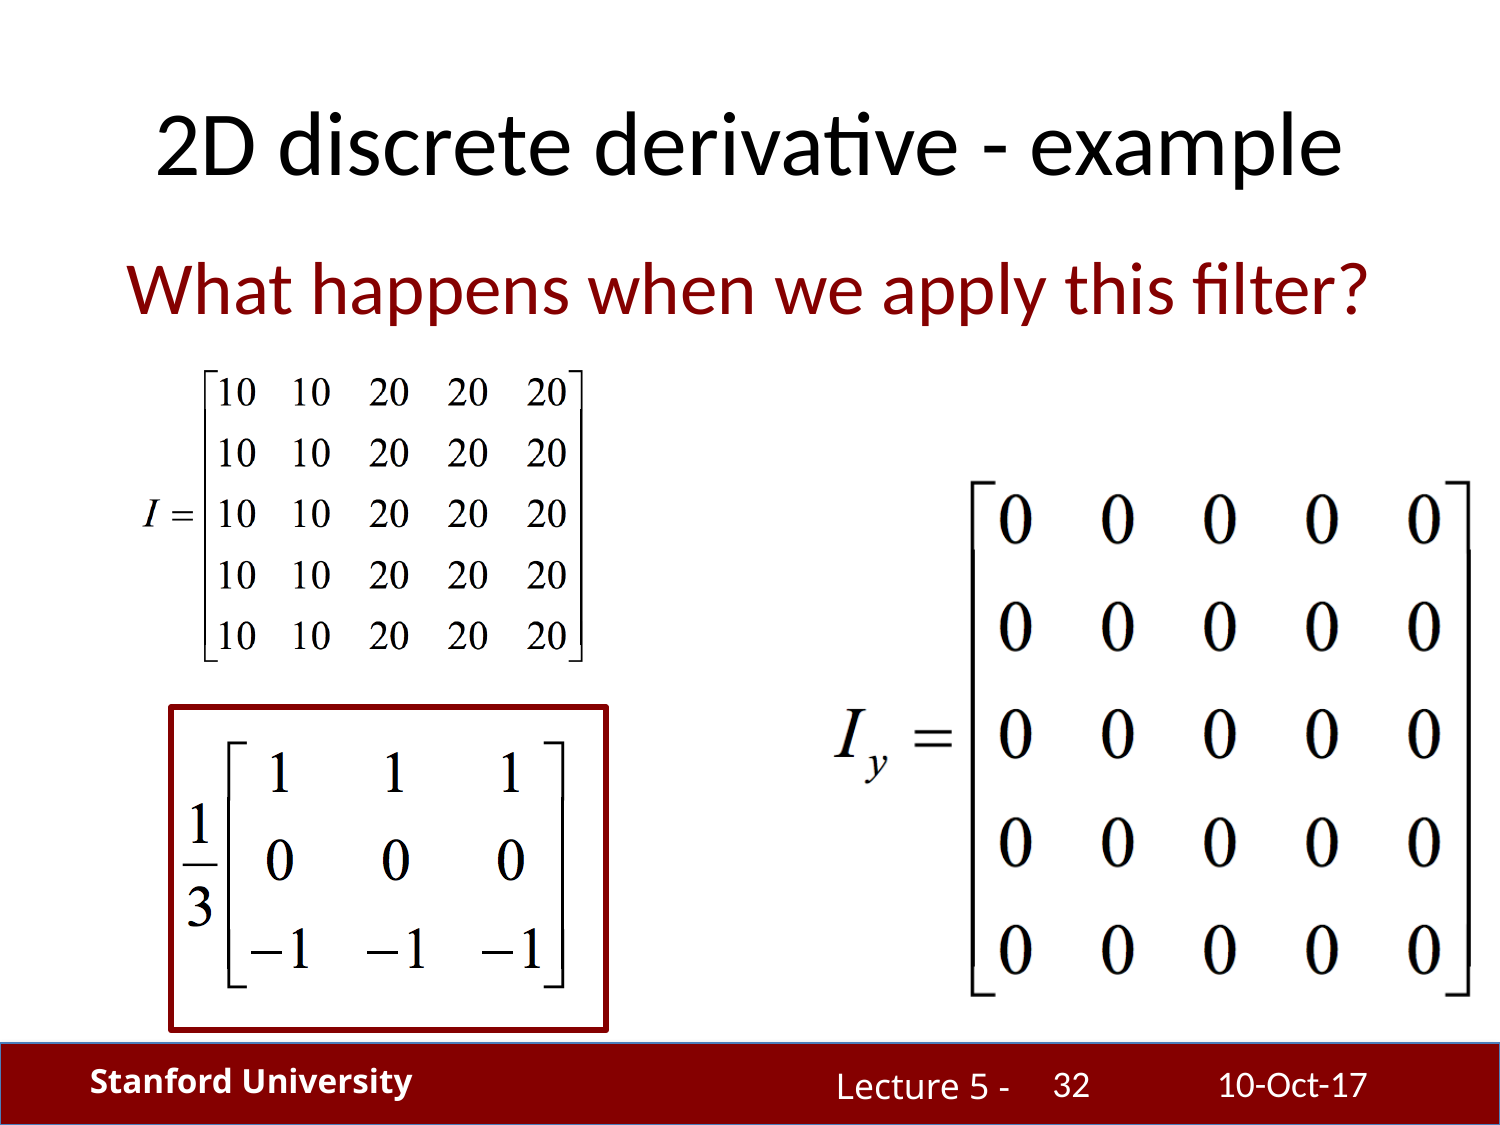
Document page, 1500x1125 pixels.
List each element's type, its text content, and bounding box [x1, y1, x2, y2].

slide_number 10-Oct-17 [1203, 1052, 1463, 1113]
slide_number 32 [1037, 1052, 1203, 1113]
title 2D discrete derivative - example [75, 45, 1425, 233]
text_box What happens when we apply this filter? [24, 232, 1388, 338]
picture [173, 710, 604, 1028]
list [131, 358, 603, 686]
picture [828, 462, 1500, 1028]
